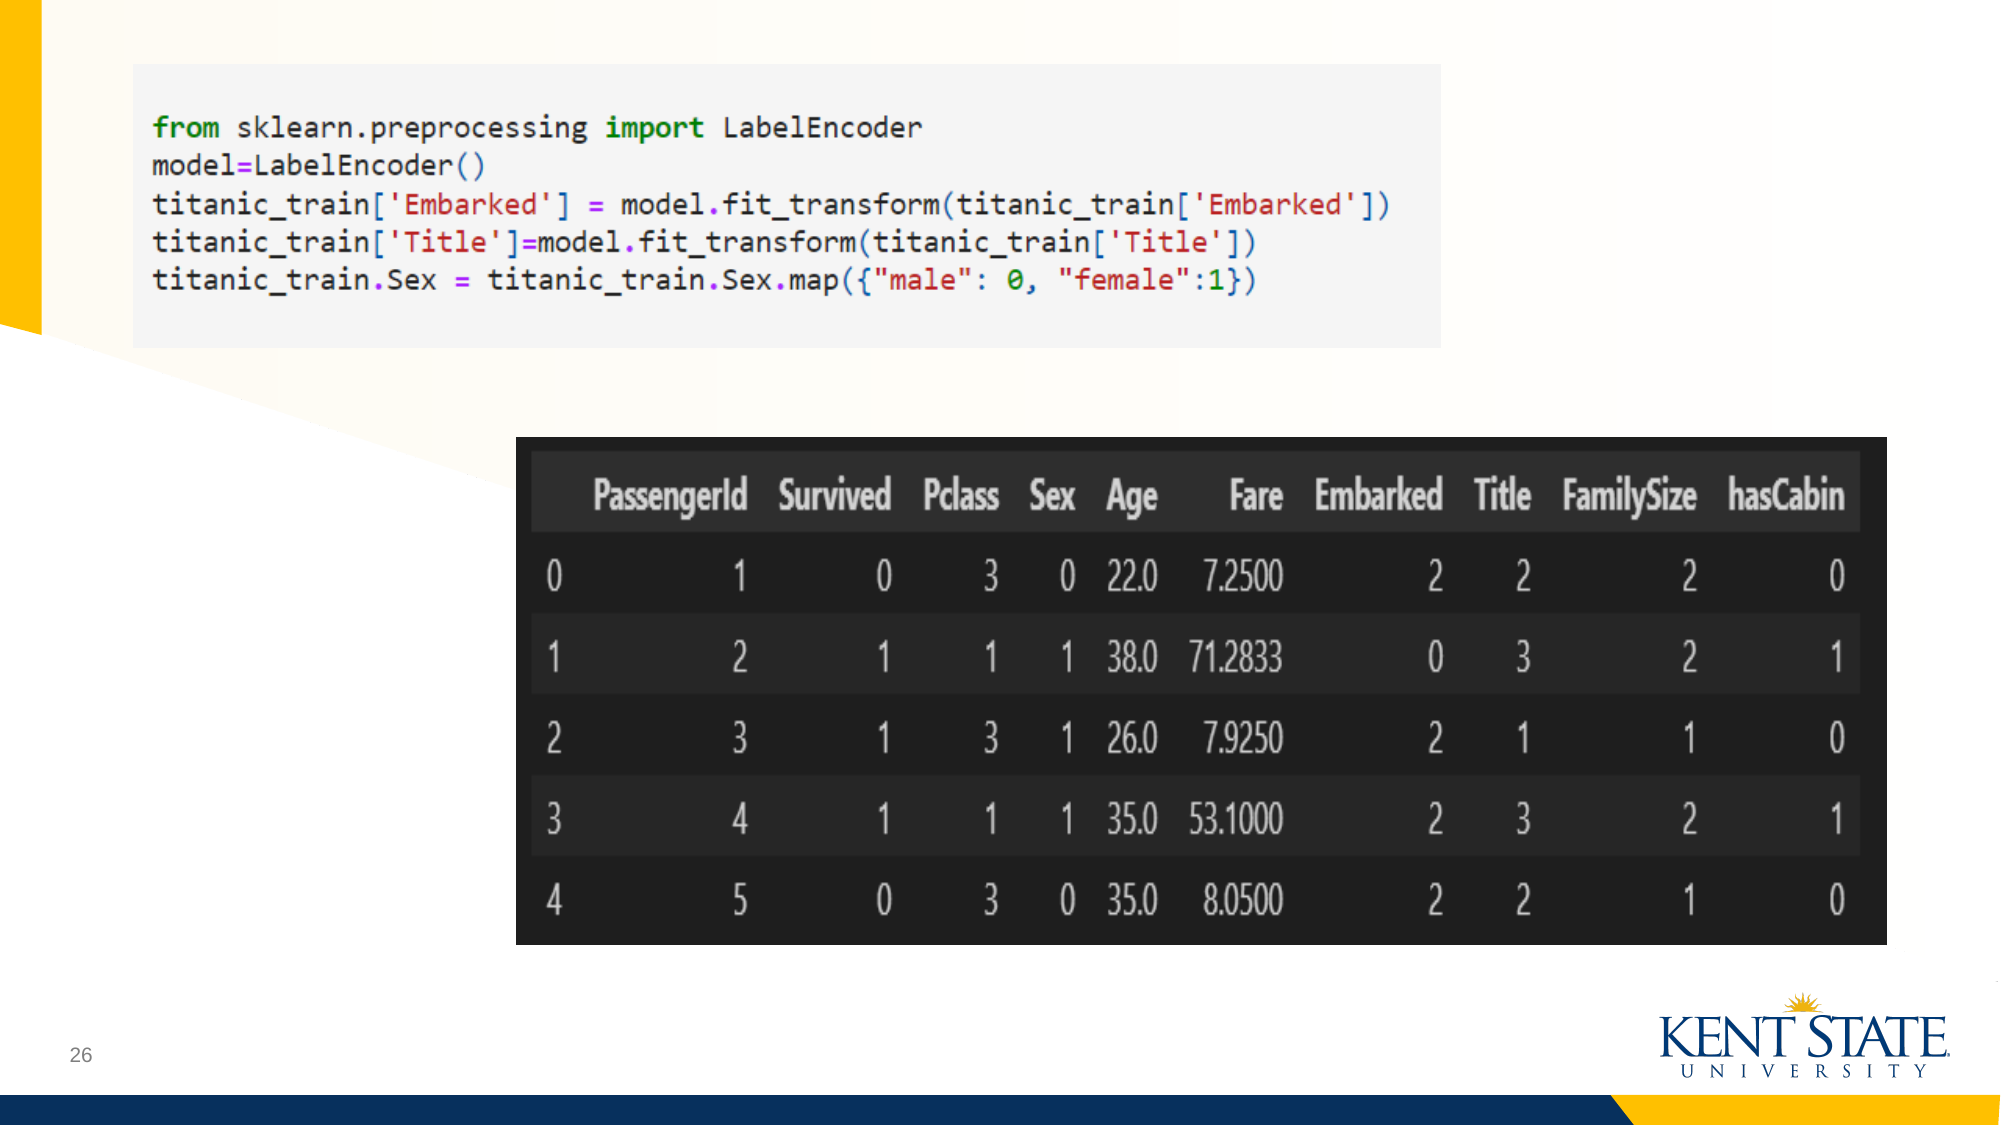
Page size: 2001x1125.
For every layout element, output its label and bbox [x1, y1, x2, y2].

picture [1659, 992, 1950, 1078]
picture [41, 0, 2000, 982]
